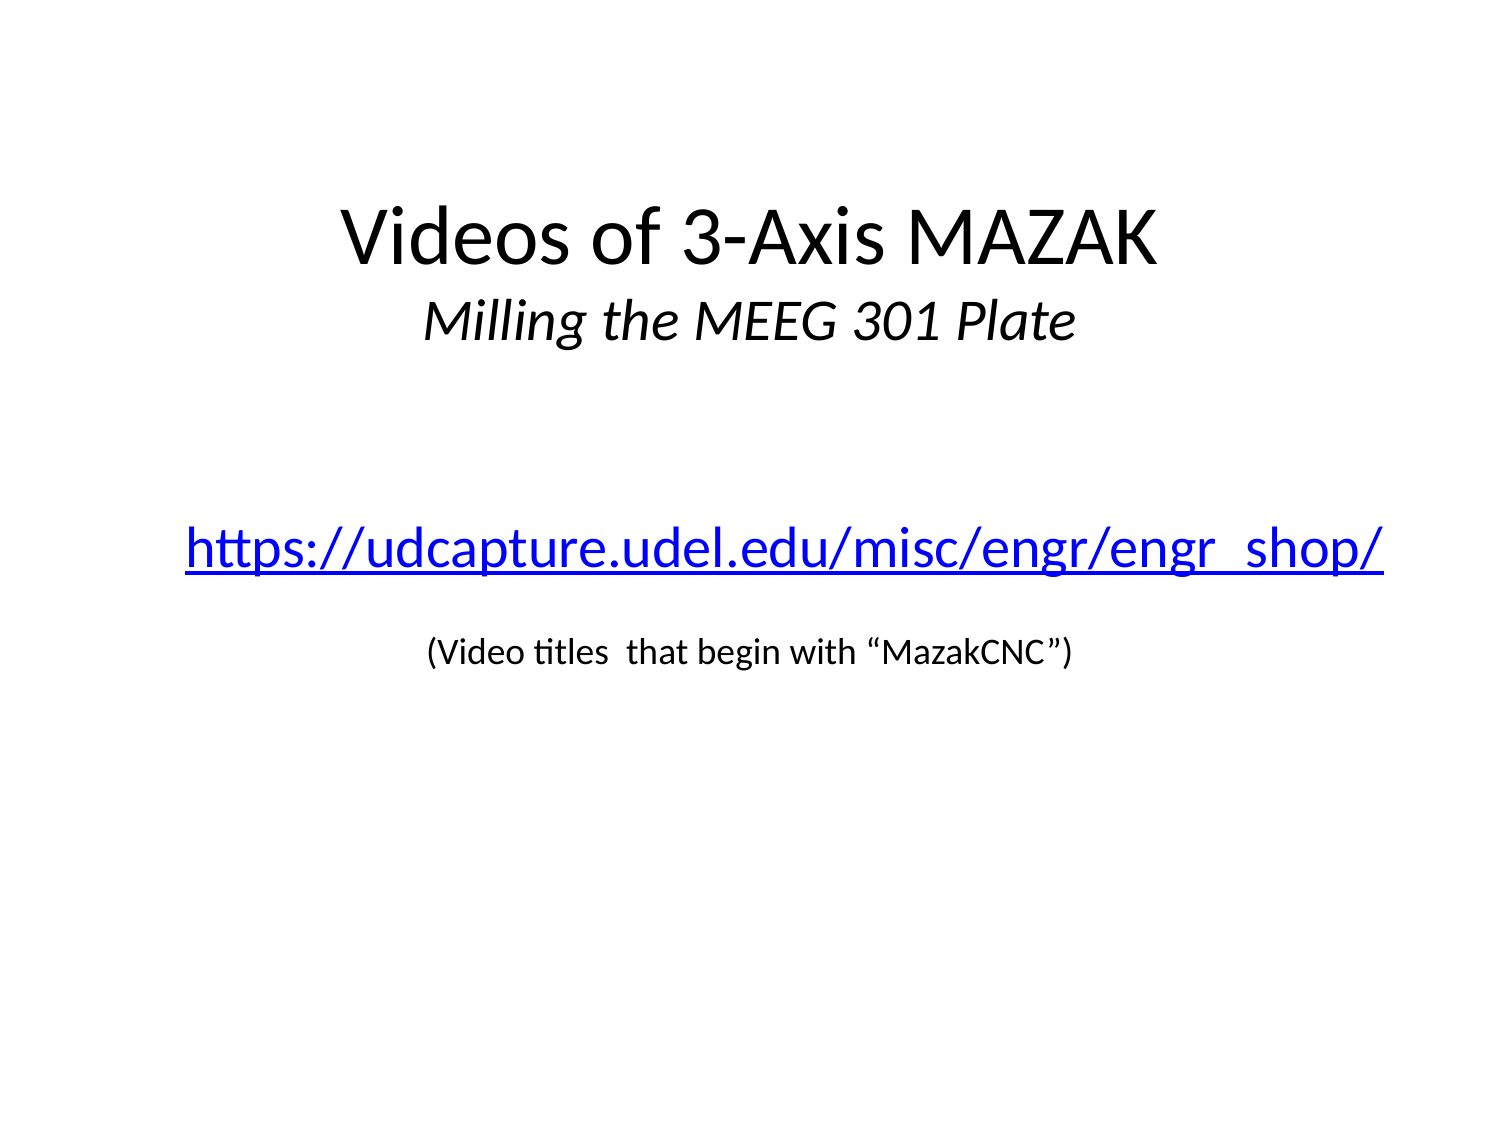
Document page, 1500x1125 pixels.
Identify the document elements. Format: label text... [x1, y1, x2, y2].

list https://udcapture.udel.edu/misc/engr/engr_shop/ [170, 501, 1500, 1125]
title Videos of 3-Axis MAZAK Milling the MEEG 301 Plate [75, 172, 1425, 361]
text_box (Video titles that begin with “MazakCNC”) [411, 619, 1089, 679]
